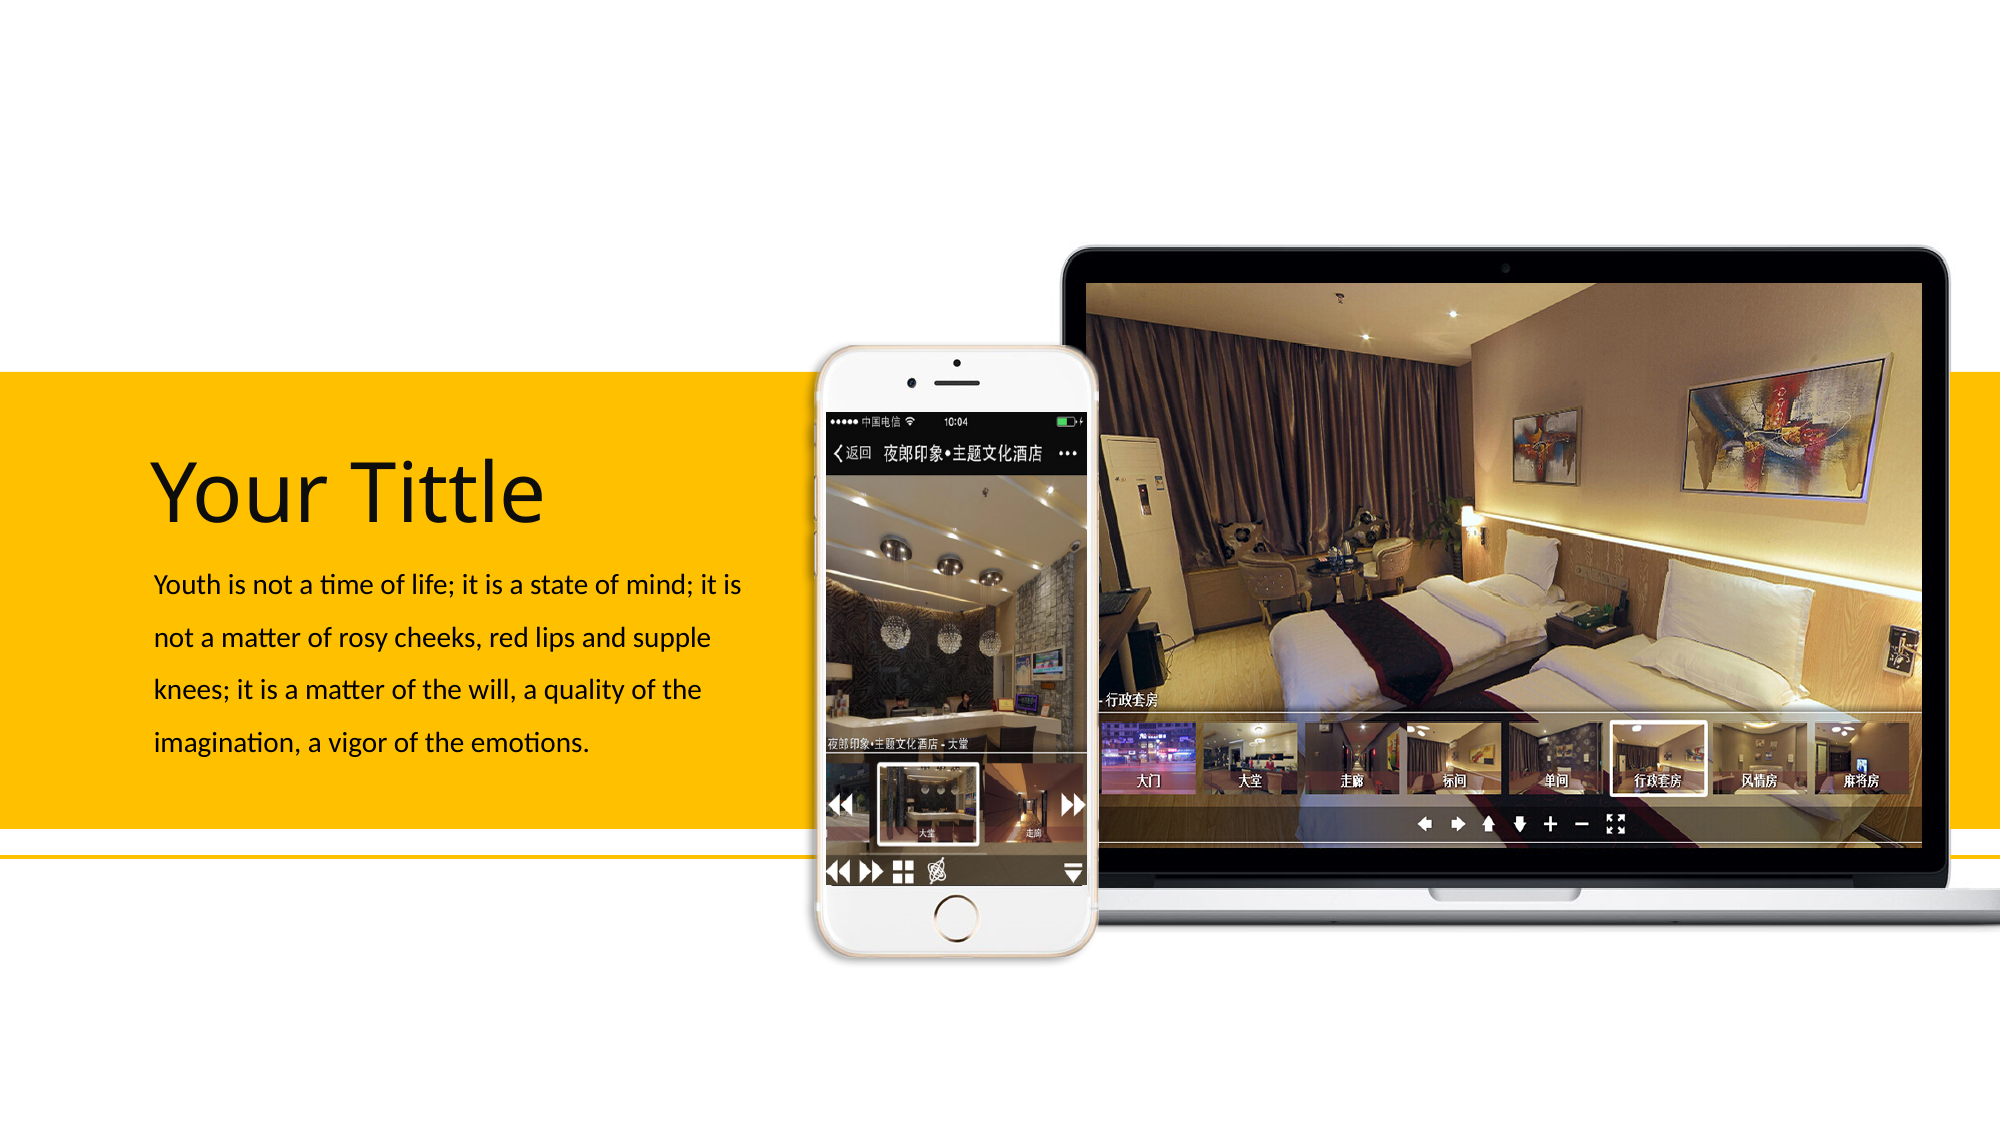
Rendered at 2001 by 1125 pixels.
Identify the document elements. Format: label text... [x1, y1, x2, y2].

text_box [0, 371, 803, 830]
text_box Your Tittle [135, 431, 647, 547]
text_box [814, 221, 2000, 958]
text_box Youth is not a time of life; it is a state of mind; it is not a matter of rosy cheeks, red lips and supple knees; it is a matter of the will, a quality of the imagination, a vigor of the emotions. [139, 541, 763, 766]
